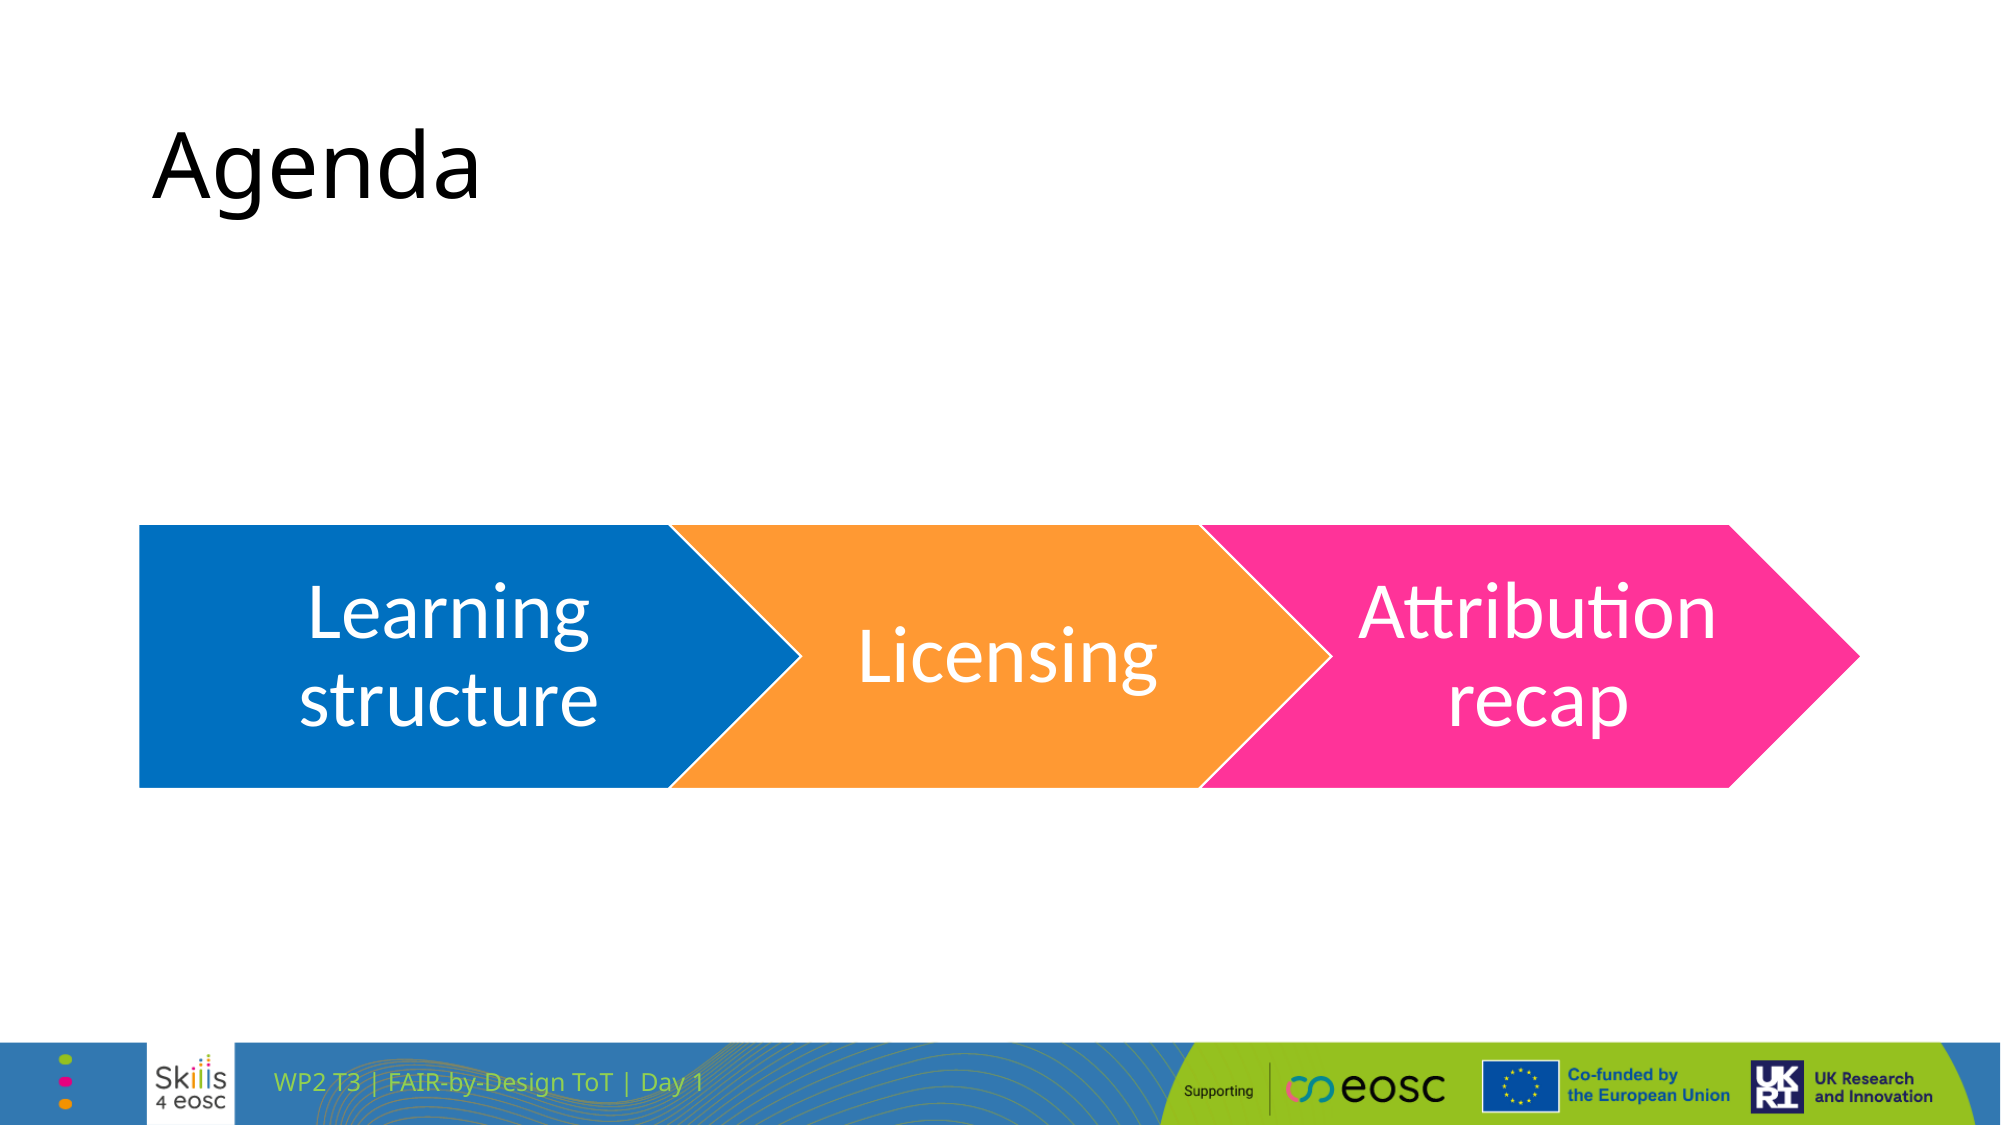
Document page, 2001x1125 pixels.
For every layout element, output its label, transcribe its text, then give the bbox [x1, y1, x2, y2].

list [137, 299, 1863, 1014]
footer WP2 T3 | FAIR-by-Design ToT | Day 1 [258, 1052, 1140, 1112]
picture [0, 0, 2001, 1125]
title Agenda [137, 59, 1863, 278]
